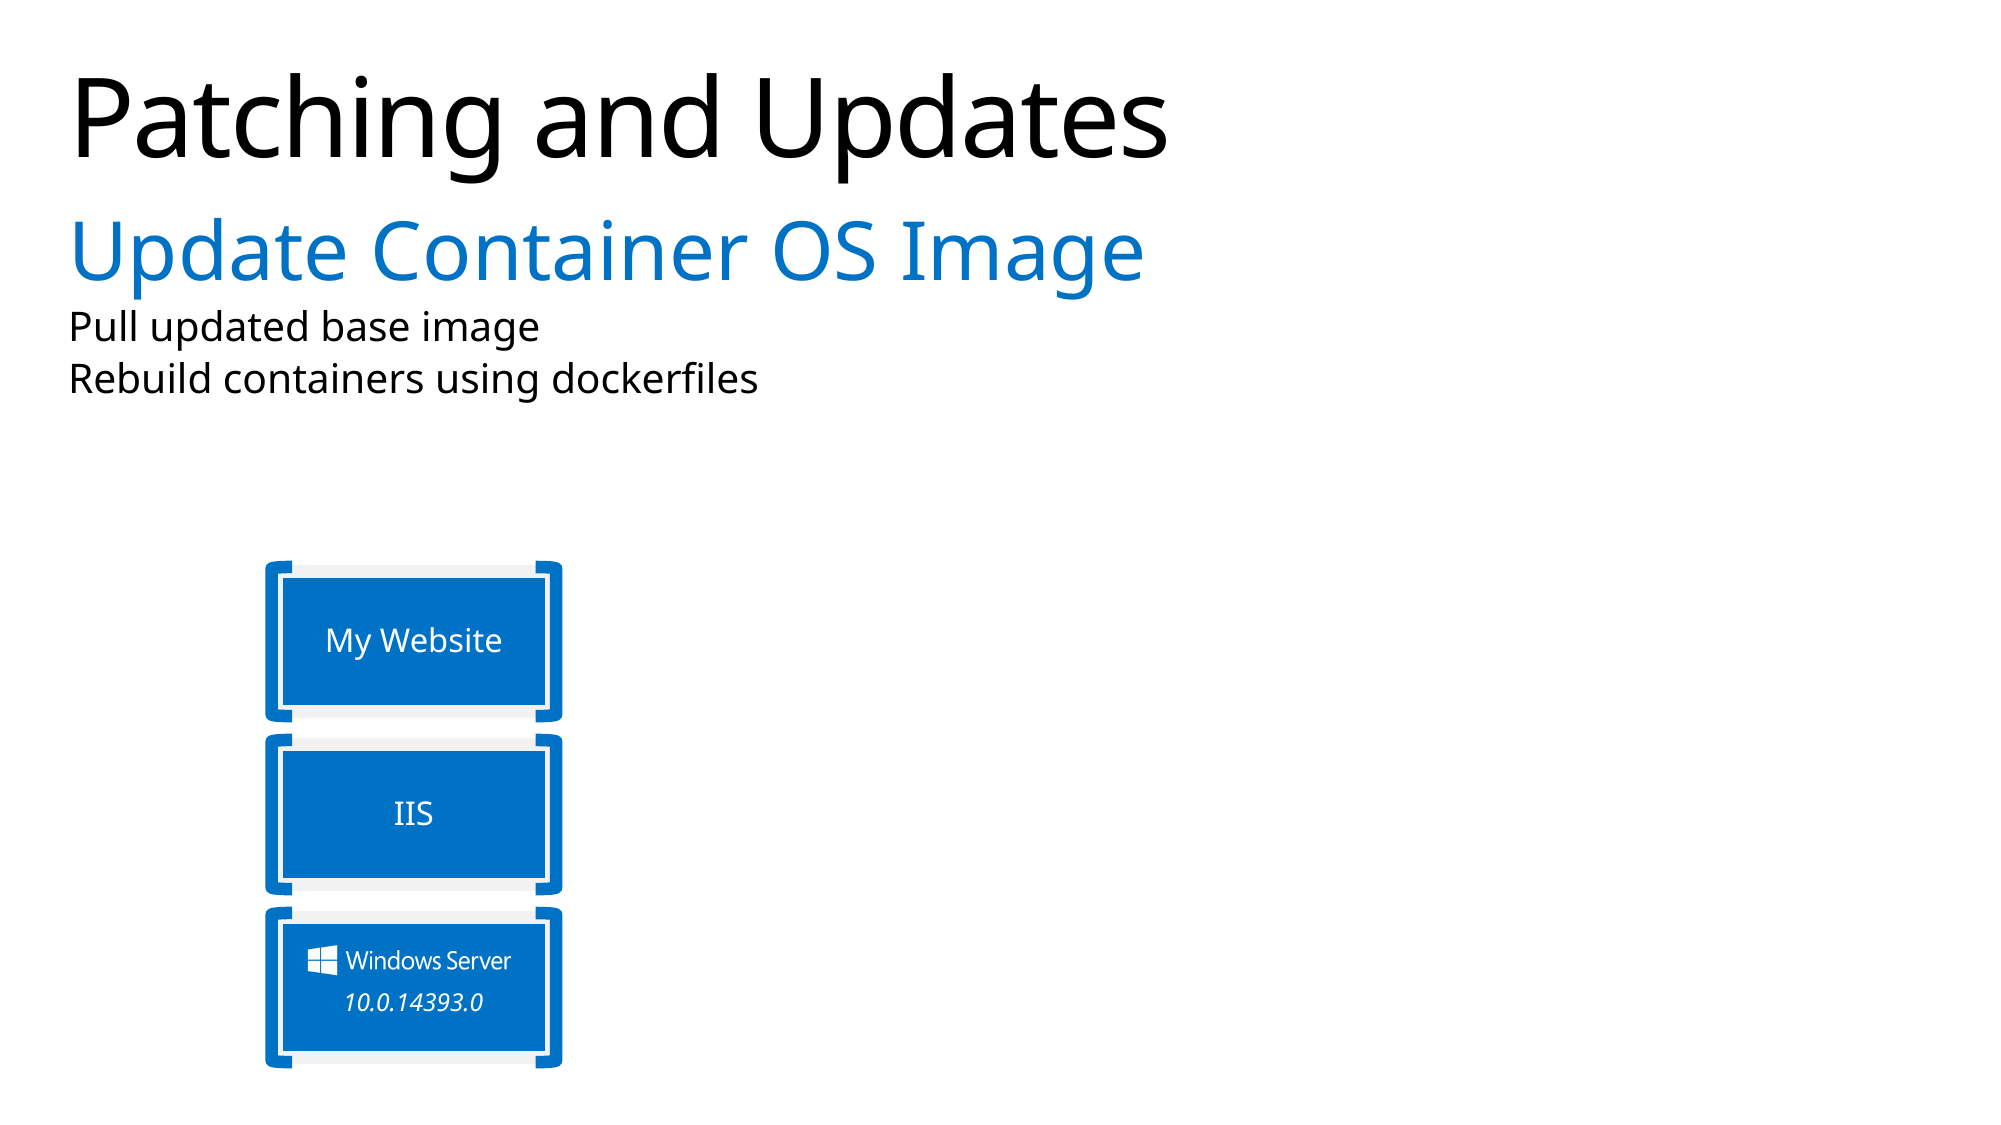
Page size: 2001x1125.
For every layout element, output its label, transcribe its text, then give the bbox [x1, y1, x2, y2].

title Patching and Updates [44, 47, 1957, 196]
list Update Container OS Image Pull updated base image Rebuild containers using dockerfiles [44, 195, 1956, 423]
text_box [271, 566, 557, 1063]
